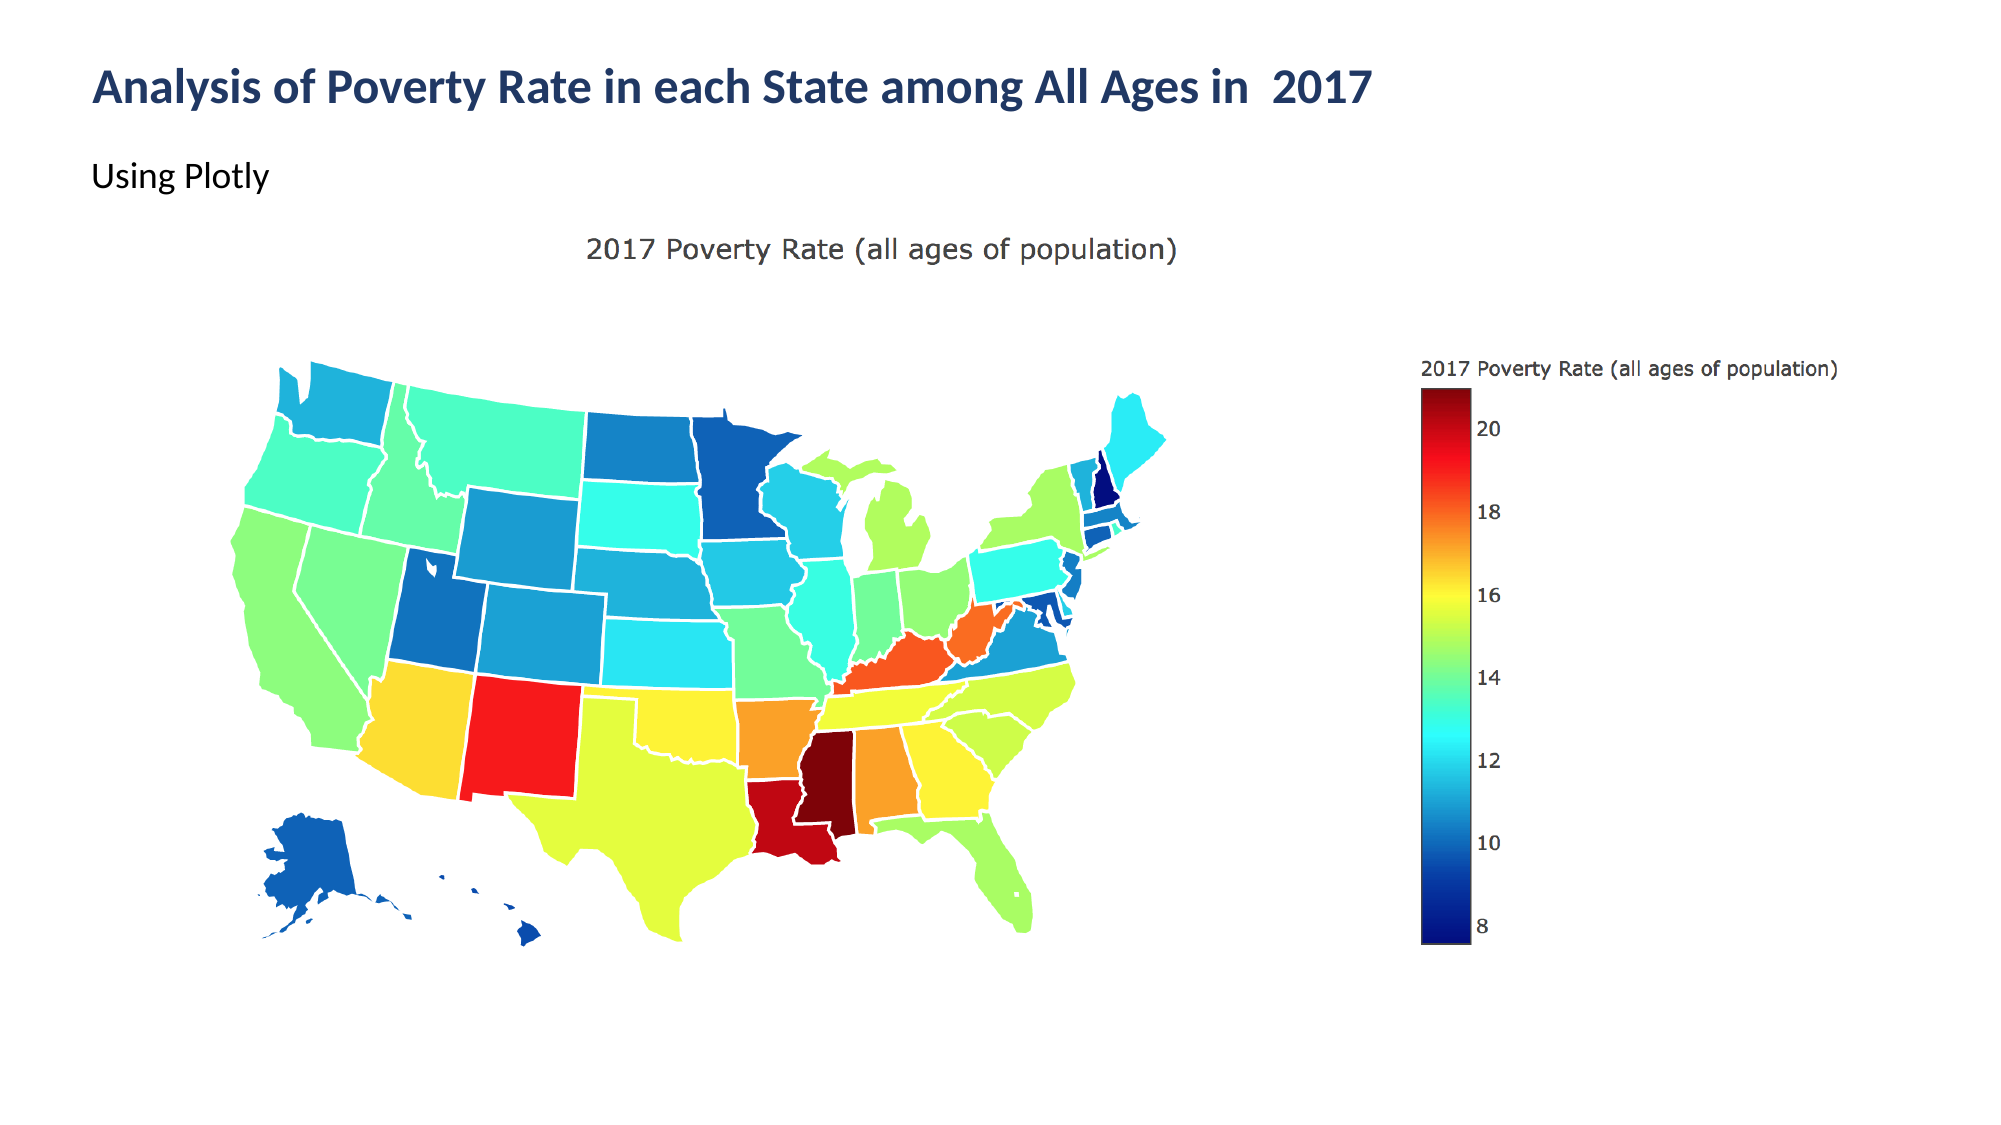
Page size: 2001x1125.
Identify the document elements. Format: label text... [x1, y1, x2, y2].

text_box [37, 48, 1963, 180]
picture [209, 218, 1845, 1016]
text_box Analysis of Poverty Rate in each State among All Ages in 2017 [66, 46, 1854, 122]
text_box Using Plotly [76, 143, 1000, 204]
